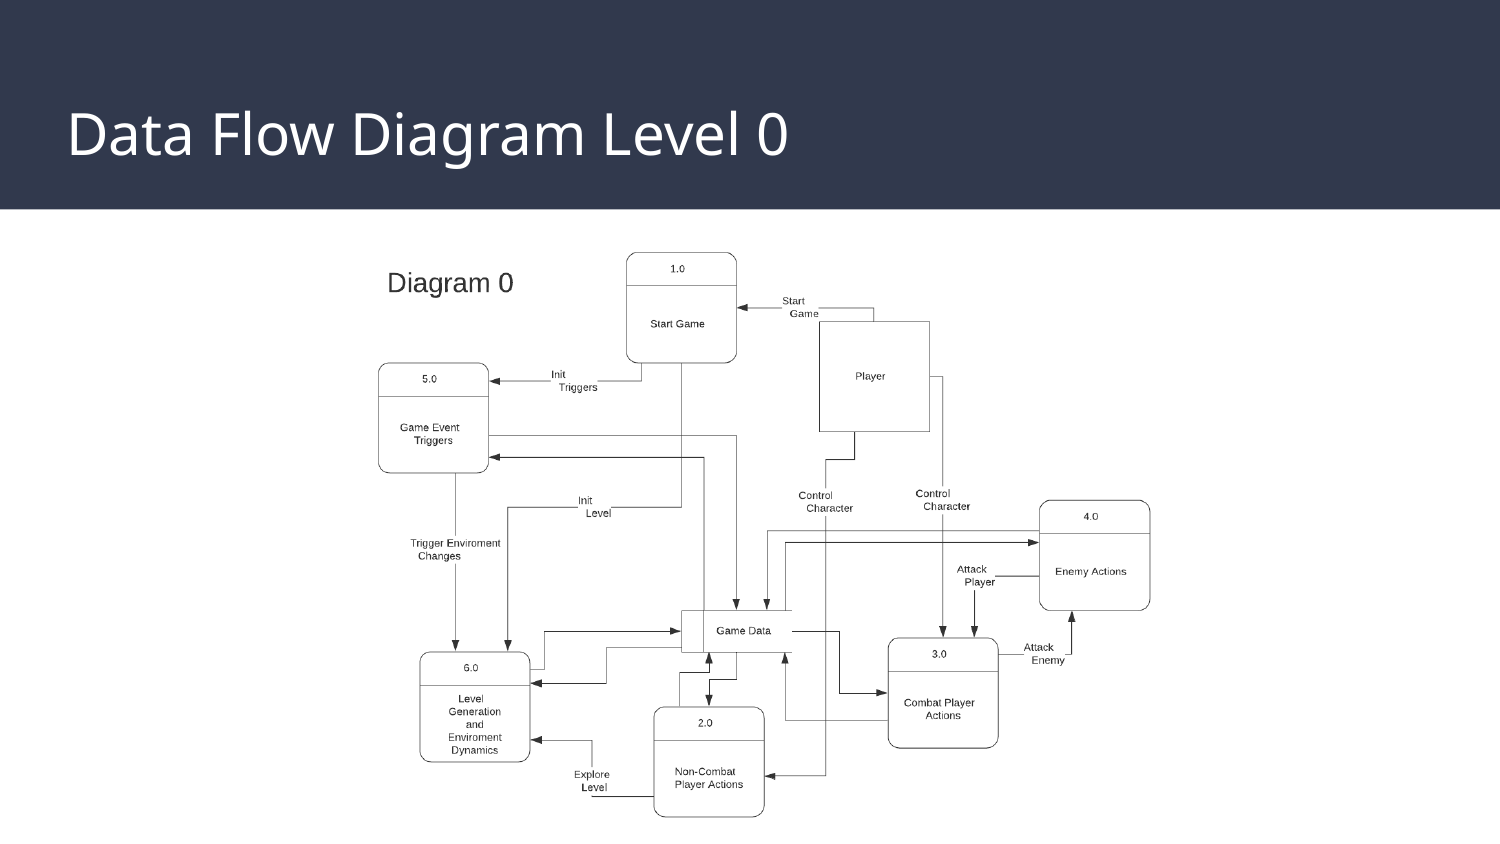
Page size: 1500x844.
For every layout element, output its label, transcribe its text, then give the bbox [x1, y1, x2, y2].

title Data Flow Diagram Level 0 [51, 82, 1449, 185]
picture [323, 210, 1177, 844]
